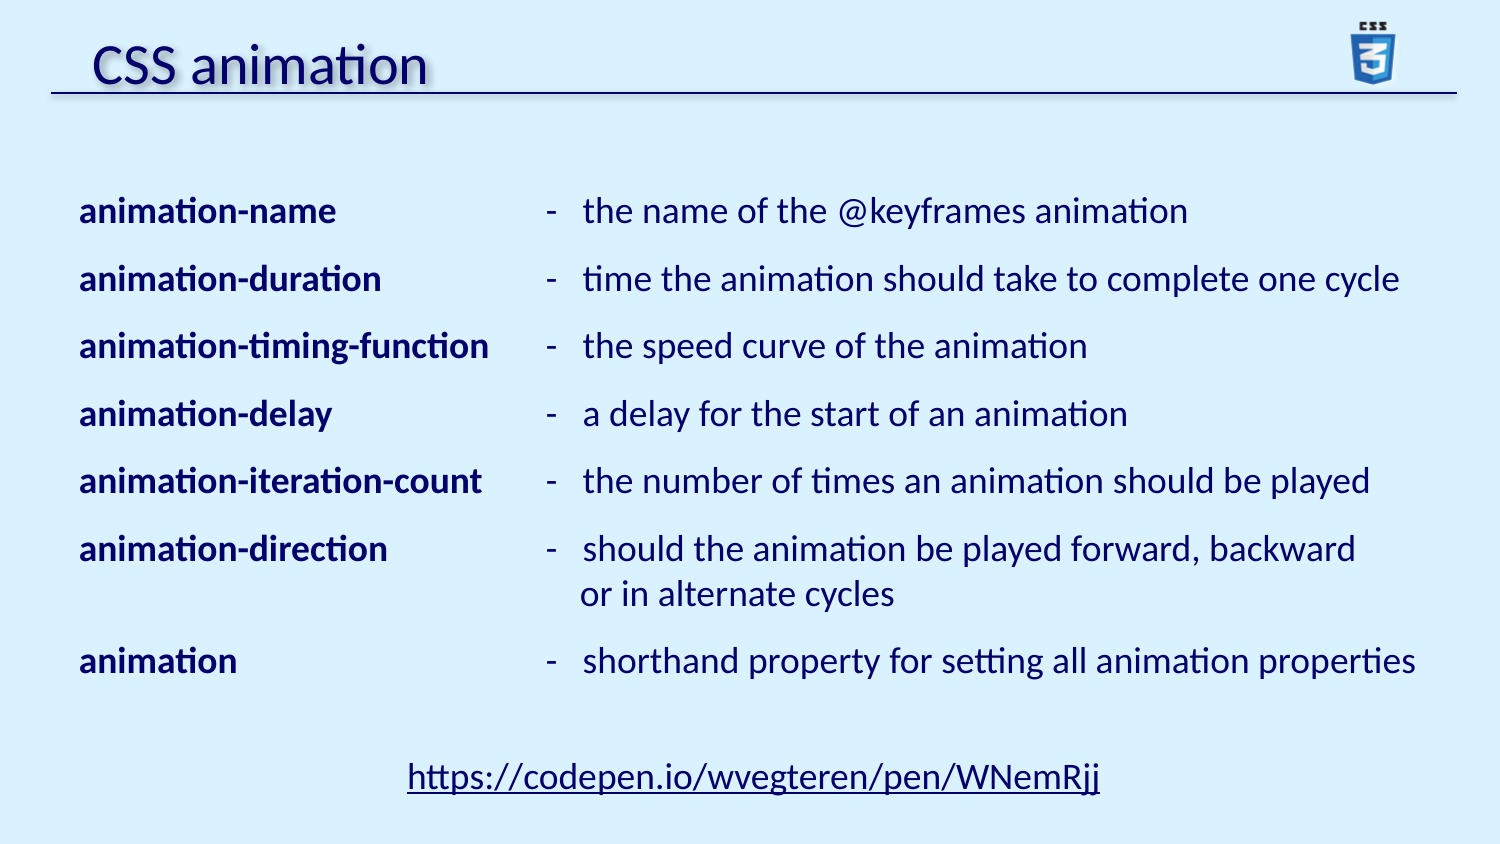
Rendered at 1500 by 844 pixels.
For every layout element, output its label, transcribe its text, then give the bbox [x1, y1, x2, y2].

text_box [50, 8, 1457, 114]
text_box https://codepen.io/wvegteren/pen/WNemRjj [392, 744, 1116, 805]
text_box animation-name - the name of the @keyframes animation animation-duration - time the animation should take to complete one cycle animation-timing-function - the speed curve of the animation animation-delay - a delay for the start of an animation animation-iteration-count - the number of times an animation should be played animation-direction - should the animation be played forward, backward or in alternate cycles animation - shorthand property for setting all animation properties [64, 156, 1470, 689]
